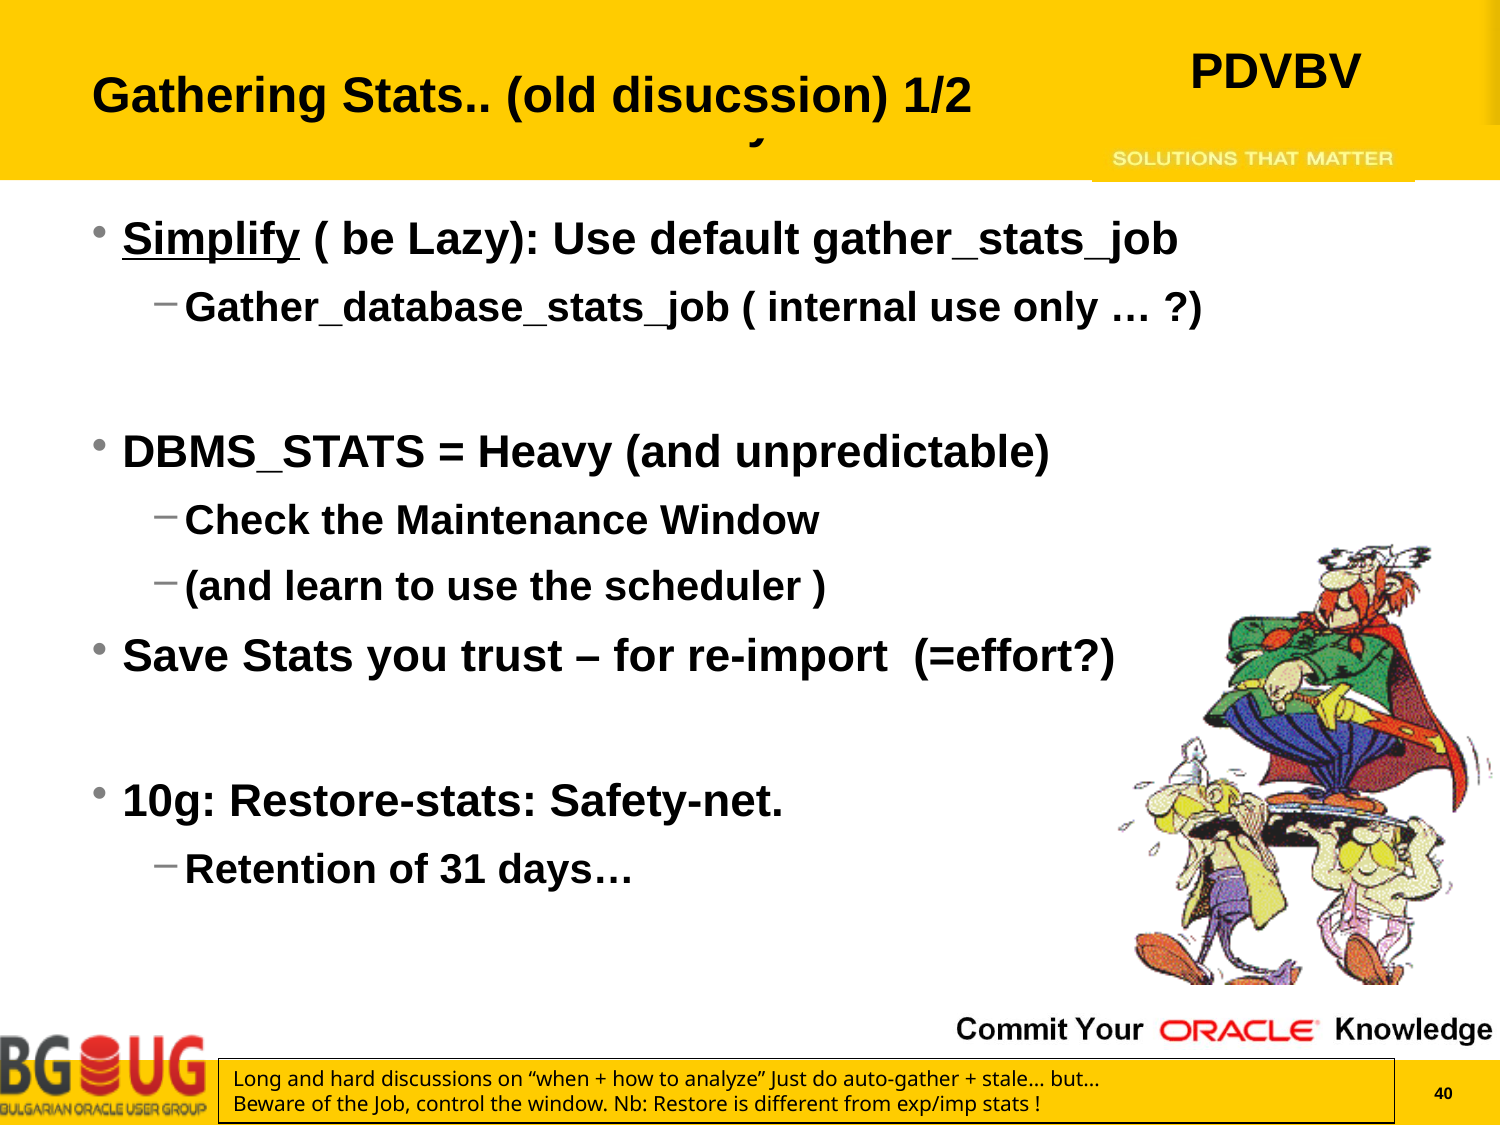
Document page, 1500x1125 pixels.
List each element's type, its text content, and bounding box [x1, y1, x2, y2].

picture [1115, 503, 1500, 985]
picture [0, 1034, 207, 1121]
picture [1160, 0, 1500, 125]
list Simplify ( be Lazy): Use default gather_stats_job Gather_database_stats_job ( internal use only … ?) DBMS_STATS = Heavy (and unpredictable) Check the Maintenance Window (and learn to use the scheduler ) Save Stats you trust – for re-import (=effort?) 10g: Restore-stats: Safety-net. Retention of 31 days… [76, 207, 1436, 966]
picture [1092, 137, 1415, 182]
slide_number 40 [1409, 1074, 1468, 1100]
text_box Long and hard discussions on “when + how to analyze” Just do auto-gather + stale… but… Beware of the Job, control the window. Nb: Restore is different from exp/imp stats ! [218, 1058, 1395, 1123]
picture [952, 1011, 1500, 1050]
title Gathering Stats.. (old disucssion) 1/2 [76, 45, 1028, 139]
